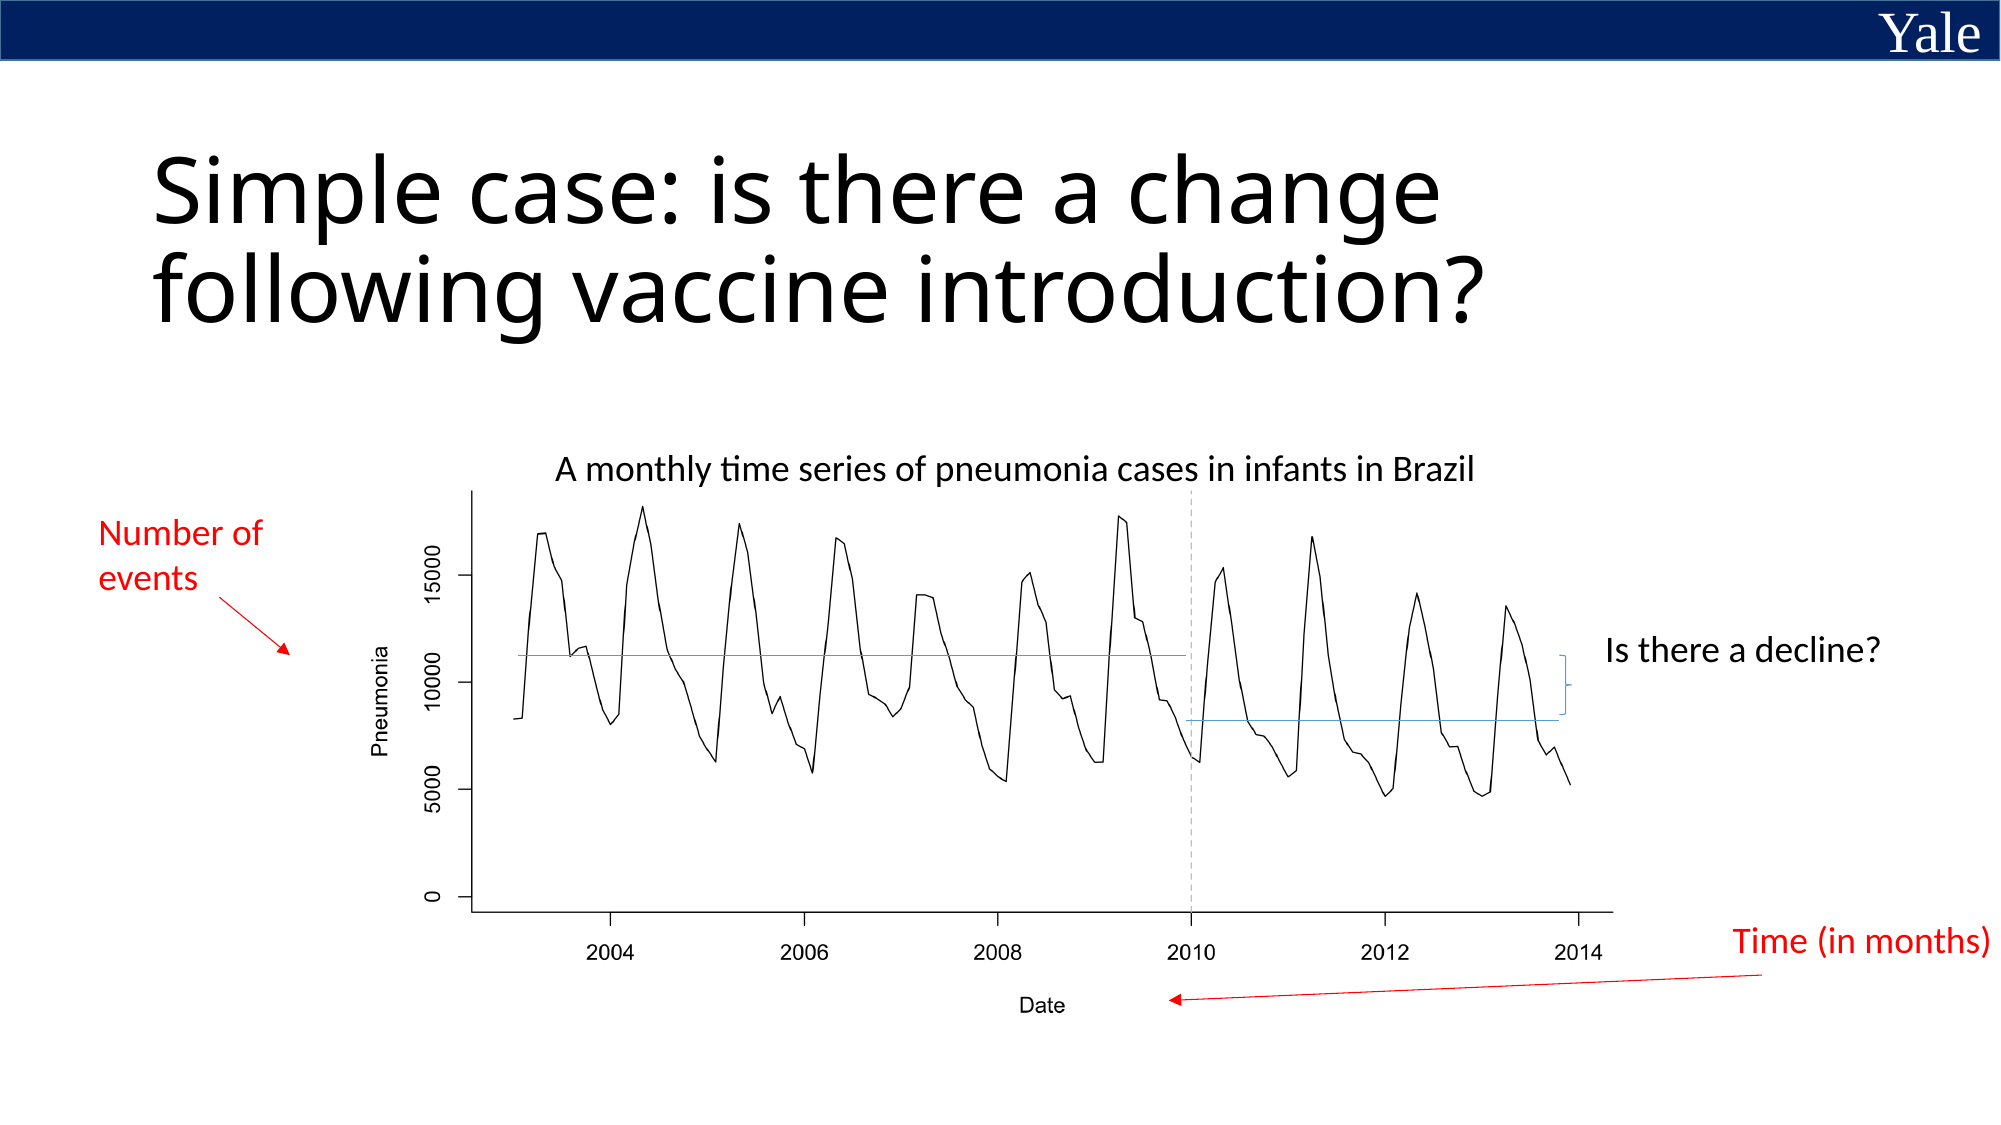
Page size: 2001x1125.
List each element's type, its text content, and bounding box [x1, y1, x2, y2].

text_box Number of events [83, 500, 290, 606]
picture [363, 382, 1668, 1047]
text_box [1168, 974, 1762, 1001]
title Simple case: is there a change following vaccine introduction? [137, 134, 1863, 353]
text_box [219, 597, 290, 656]
text_box Time (in months) [1717, 908, 2000, 969]
text_box Is there a decline? [1668, 617, 1898, 677]
